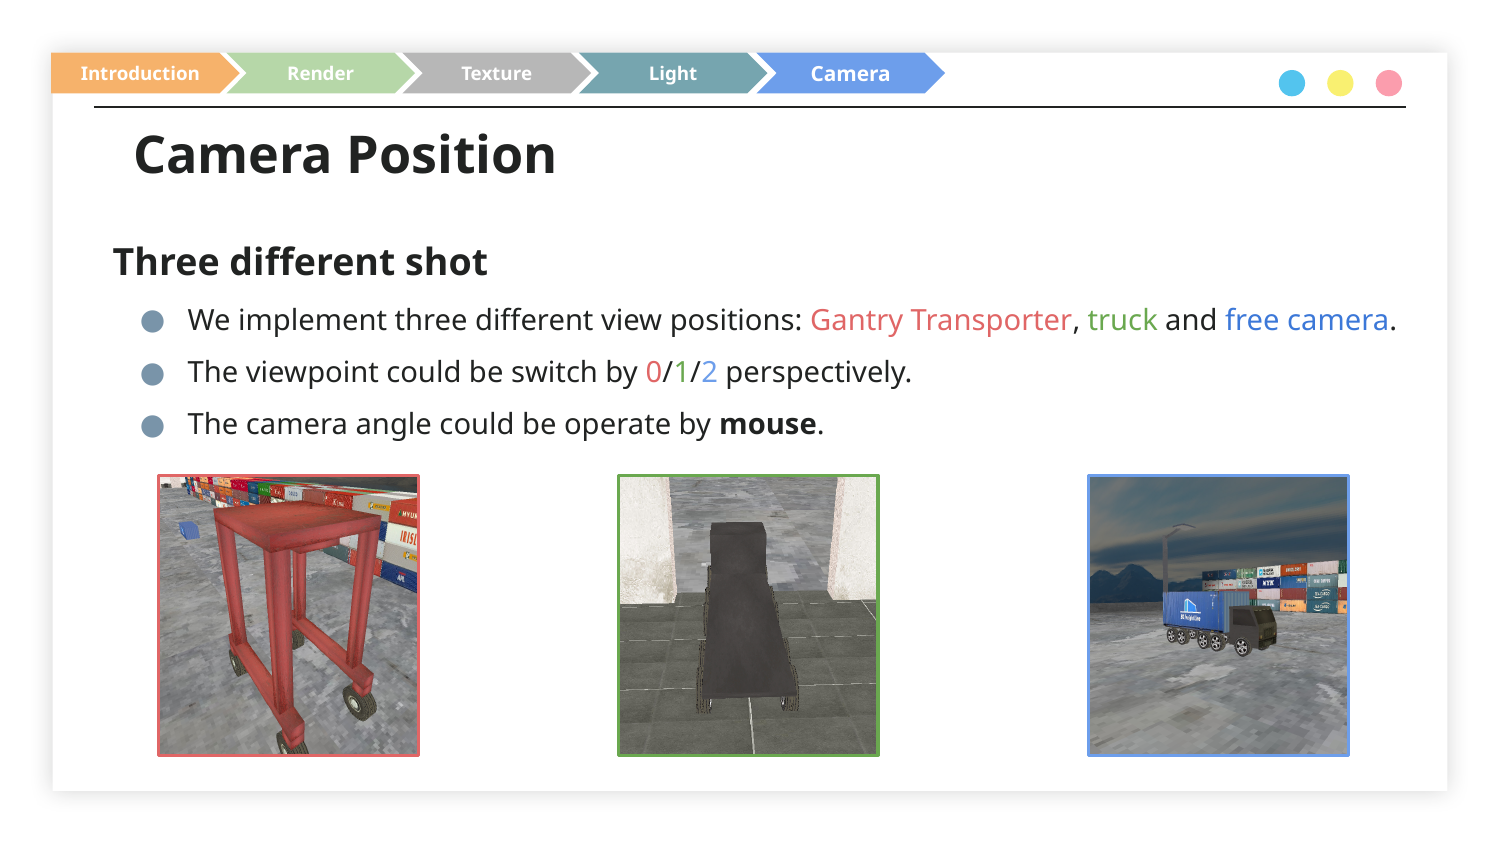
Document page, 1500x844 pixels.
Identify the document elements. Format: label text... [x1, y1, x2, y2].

picture [1089, 476, 1348, 754]
title Camera Position [118, 106, 1382, 200]
text_box Three different shot We implement three different view positions: Gantry Transporter, truck and free camera. The viewpoint could be switch by 0/1/2 perspectively. The camera angle could be operate by mouse. [97, 200, 1435, 308]
picture [619, 476, 877, 754]
picture [160, 476, 418, 754]
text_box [50, 52, 946, 94]
